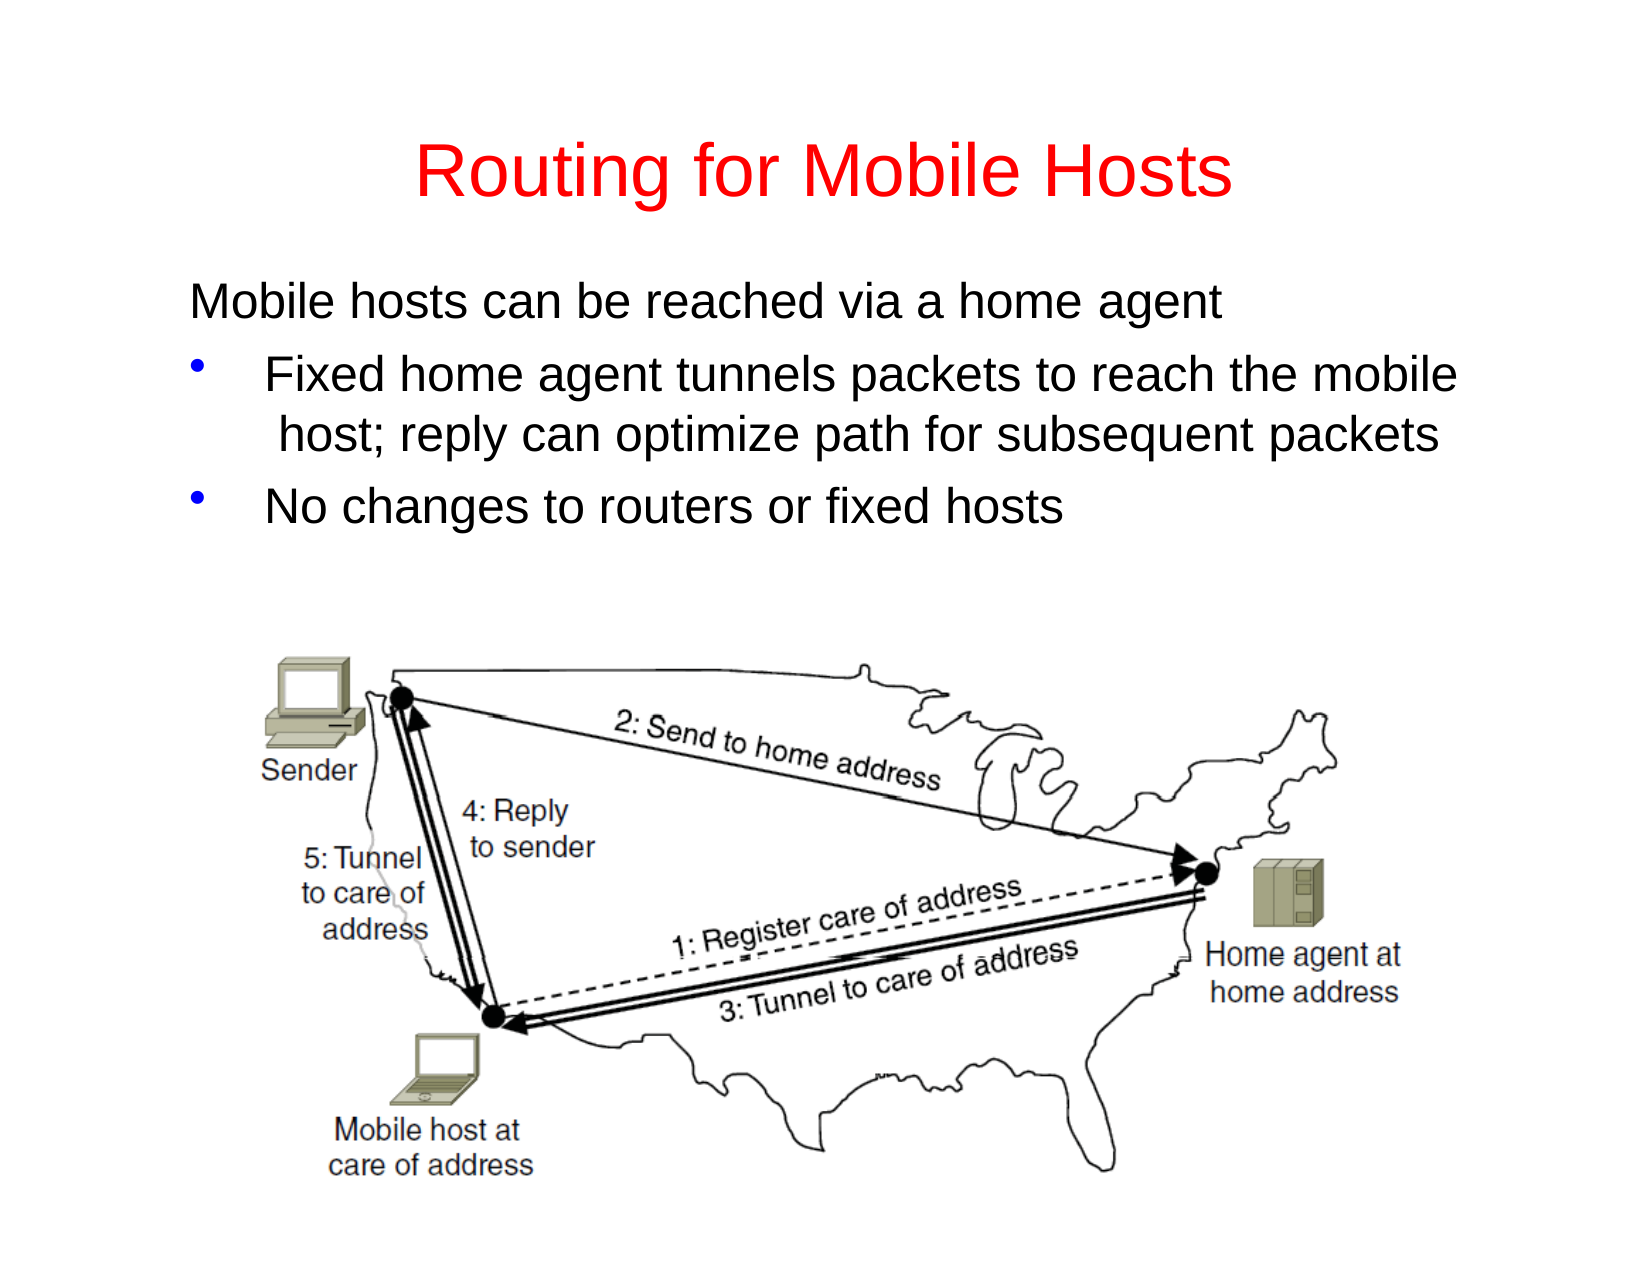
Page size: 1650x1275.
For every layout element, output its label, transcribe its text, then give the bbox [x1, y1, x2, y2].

picture [244, 637, 1405, 1216]
text_box Mobile hosts can be reached via a home agent Fixed home agent tunnels packets to reach the mobile host; reply can optimize path for subsequent packets No changes to routers or fixed hosts [187, 254, 1467, 534]
title Routing for Mobile Hosts [412, 119, 1237, 254]
text_box [74, 396, 1575, 557]
